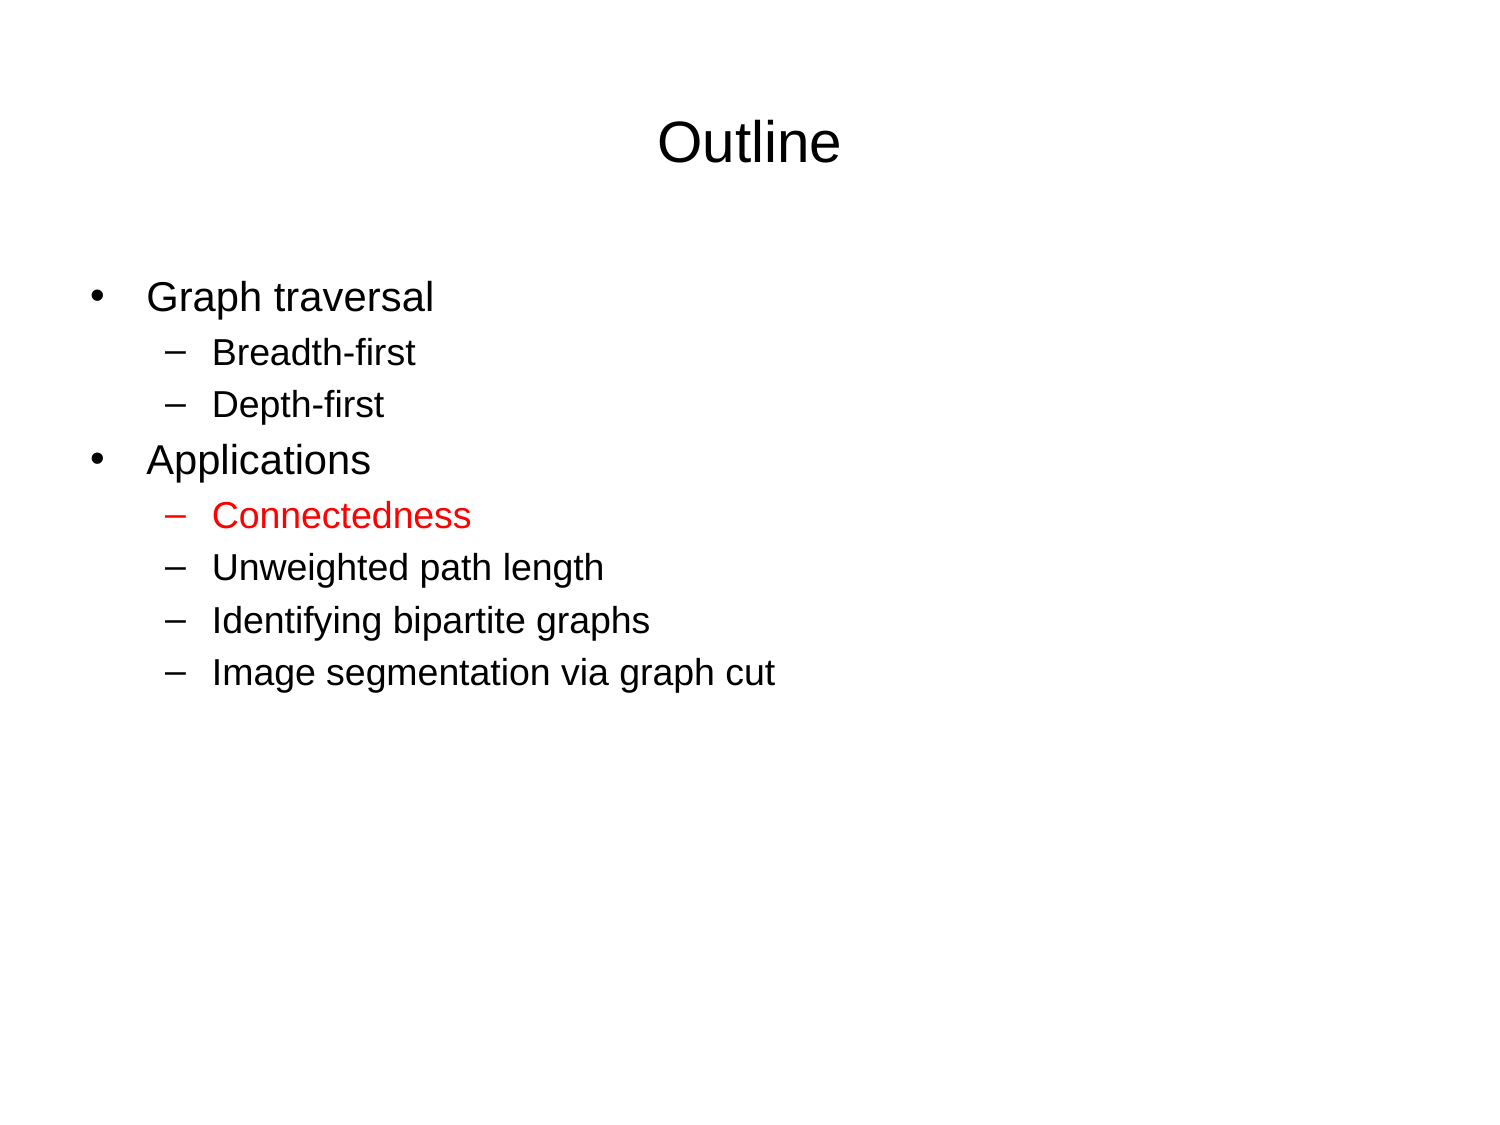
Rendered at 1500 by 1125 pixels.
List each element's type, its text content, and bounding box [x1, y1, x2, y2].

title Outline [74, 44, 1426, 233]
list Graph traversal Breadth-first Depth-first Applications Connectedness Unweighted path length Identifying bipartite graphs Image segmentation via graph cut [74, 262, 1426, 1006]
